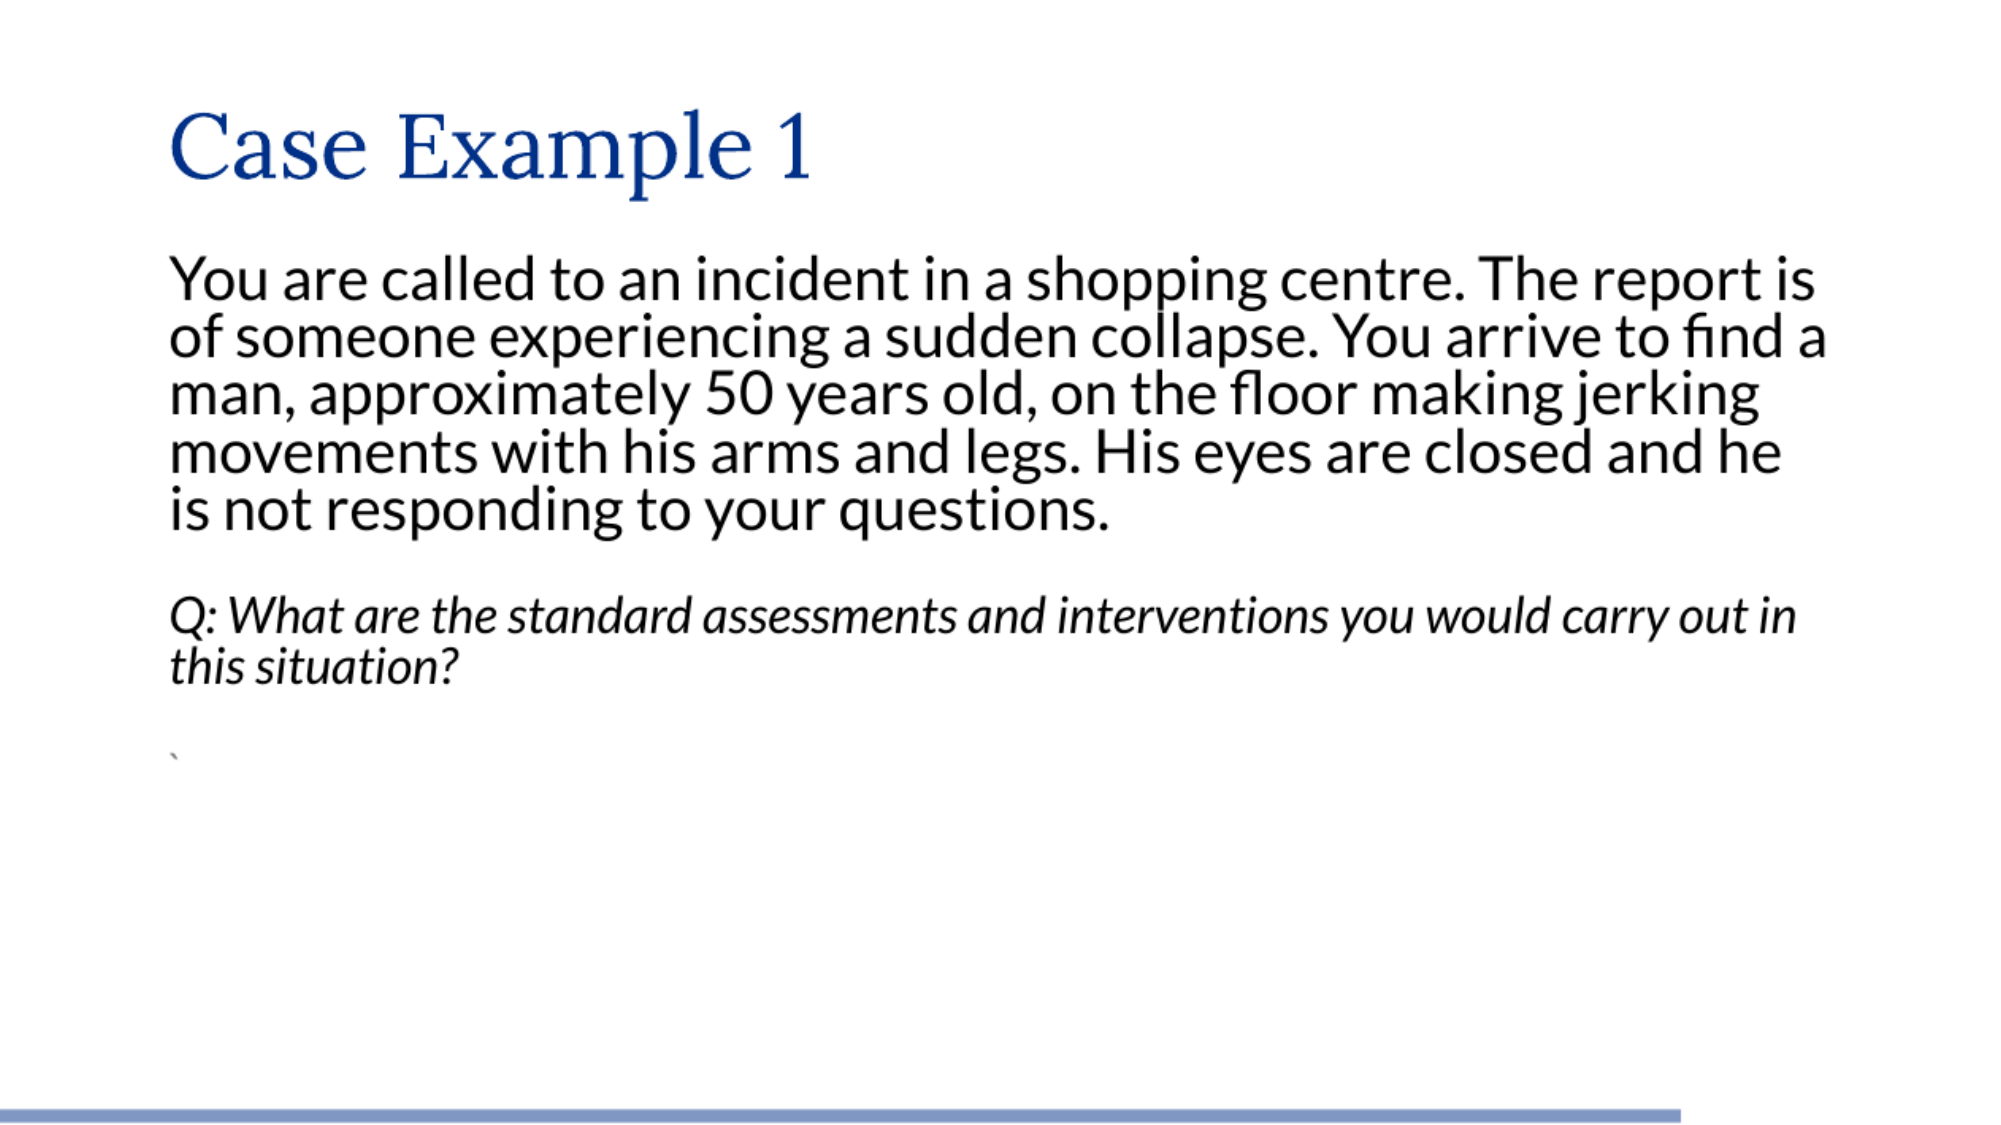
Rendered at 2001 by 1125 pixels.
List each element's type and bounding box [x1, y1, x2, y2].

list [0, 0, 2000, 1125]
